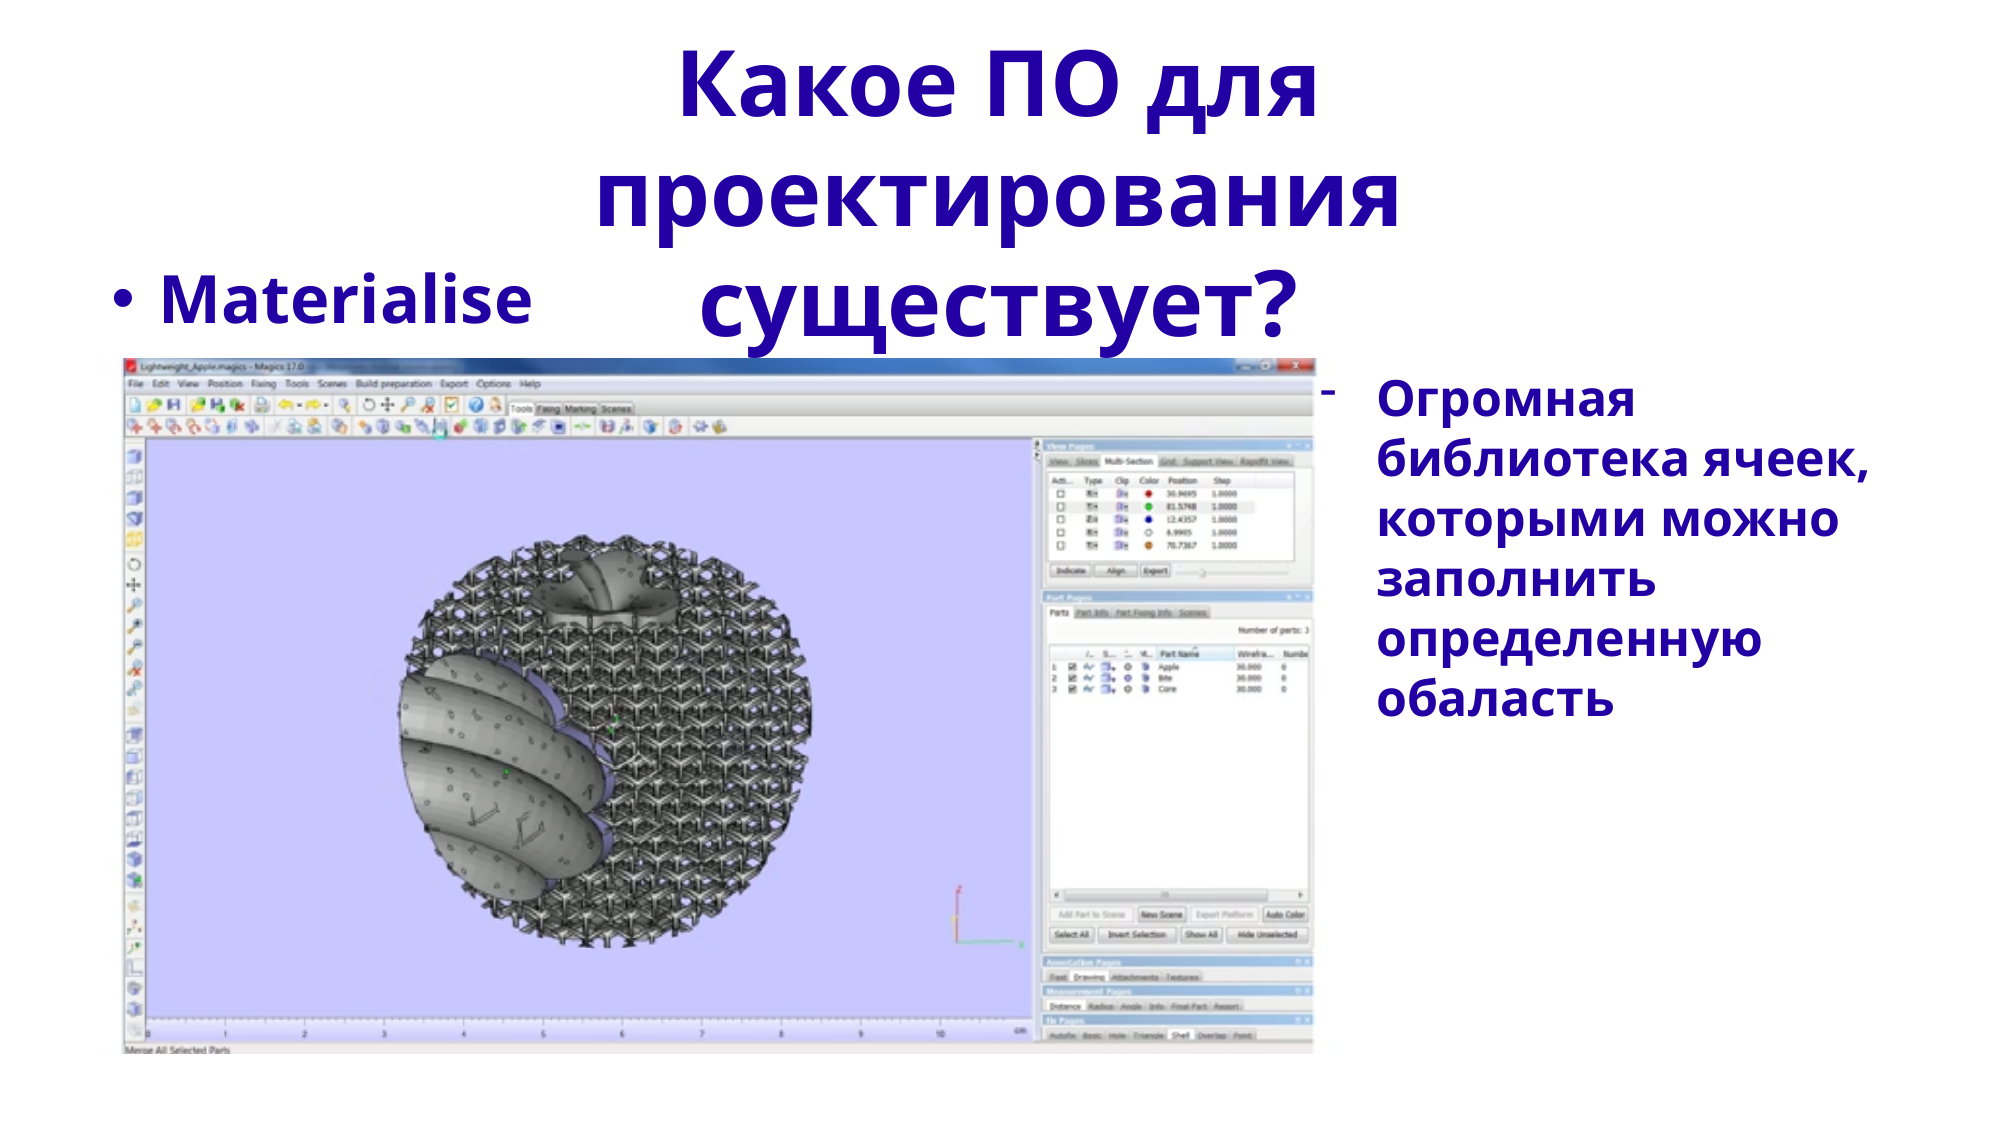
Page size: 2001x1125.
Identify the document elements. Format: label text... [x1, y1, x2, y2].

picture [96, 358, 1337, 1054]
text_box Какое ПО для проектирования существует? [372, 17, 1625, 358]
text_box Materialise [96, 249, 1039, 344]
text_box Огромная библиотека ячеек, которыми можно заполнить определенную обаласть [1337, 358, 1939, 734]
